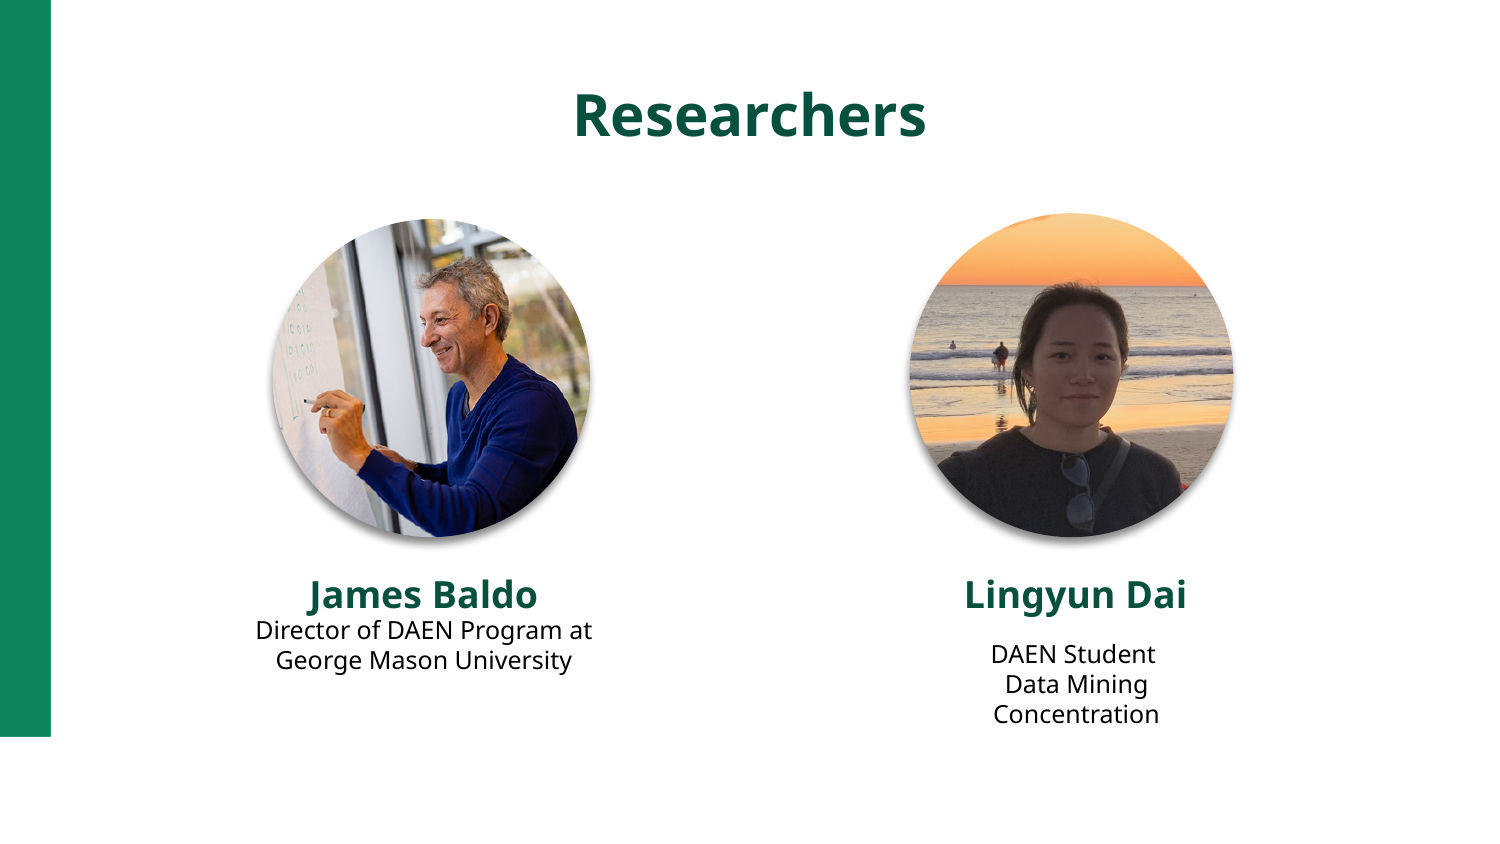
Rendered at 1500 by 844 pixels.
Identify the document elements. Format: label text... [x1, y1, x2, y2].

text_box [0, 0, 51, 737]
title Researchers [117, 62, 1383, 157]
subtitle James Baldo [238, 556, 610, 599]
subtitle Director of DAEN Program at George Mason University [238, 599, 610, 753]
picture [909, 212, 1234, 538]
subtitle Lingyun Dai [890, 556, 1262, 624]
picture [272, 218, 591, 538]
subtitle DAEN Student Data Mining Concentration [924, 623, 1211, 743]
